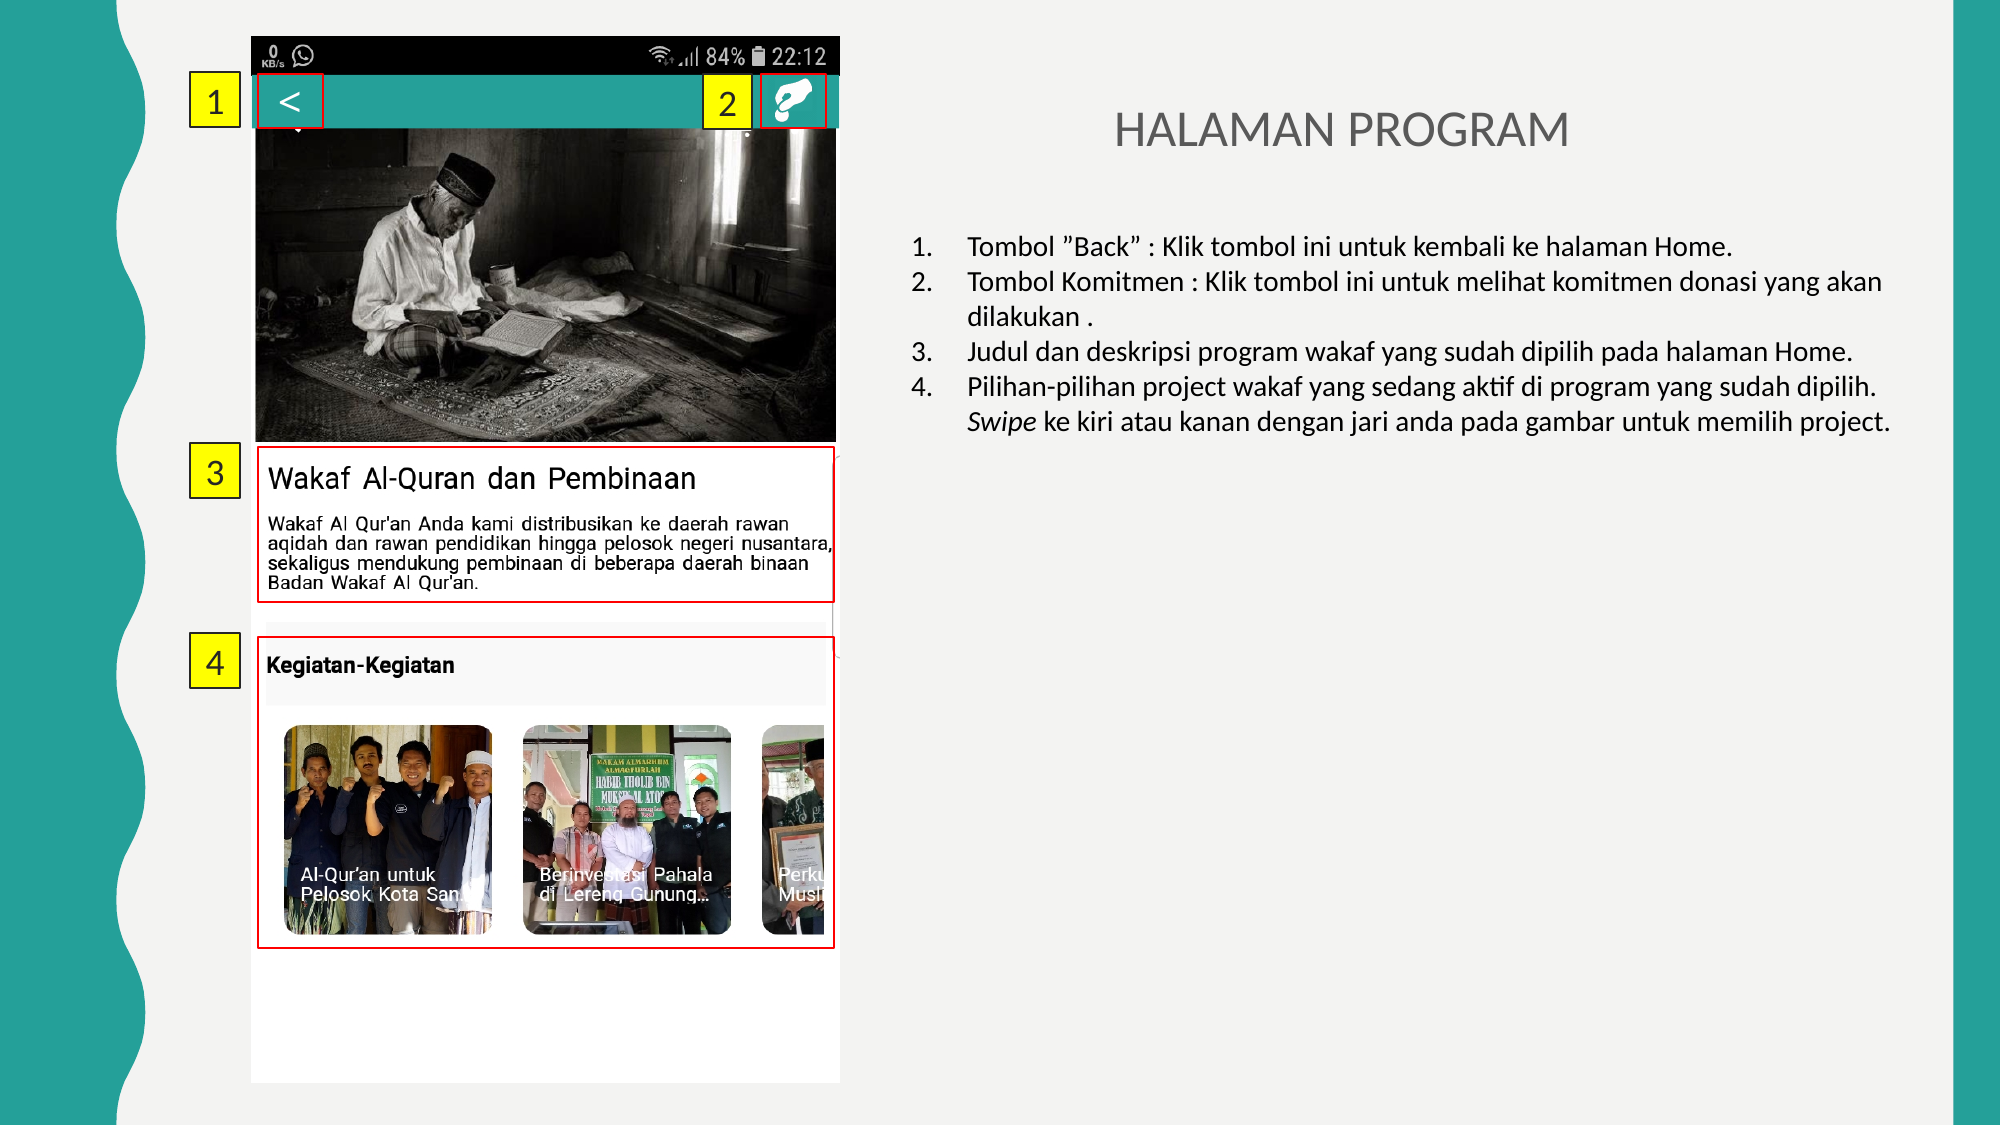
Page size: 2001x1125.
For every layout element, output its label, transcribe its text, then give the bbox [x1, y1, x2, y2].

text_box Tombol ”Back” : Klik tombol ini untuk kembali ke halaman Home. Tombol Komitmen : Klik tombol ini untuk melihat komitmen donasi yang akan dilakukan . Judul dan deskripsi program wakaf yang sudah dipilih pada halaman Home. Pilihan-pilihan project wakaf yang sedang aktif di program yang sudah dipilih. Swipe ke kiri atau kanan dengan jari anda pada gambar untuk memilih project. [896, 220, 1912, 445]
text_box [190, 36, 840, 1083]
list HALAMAN PROGRAM [1088, 81, 1598, 220]
